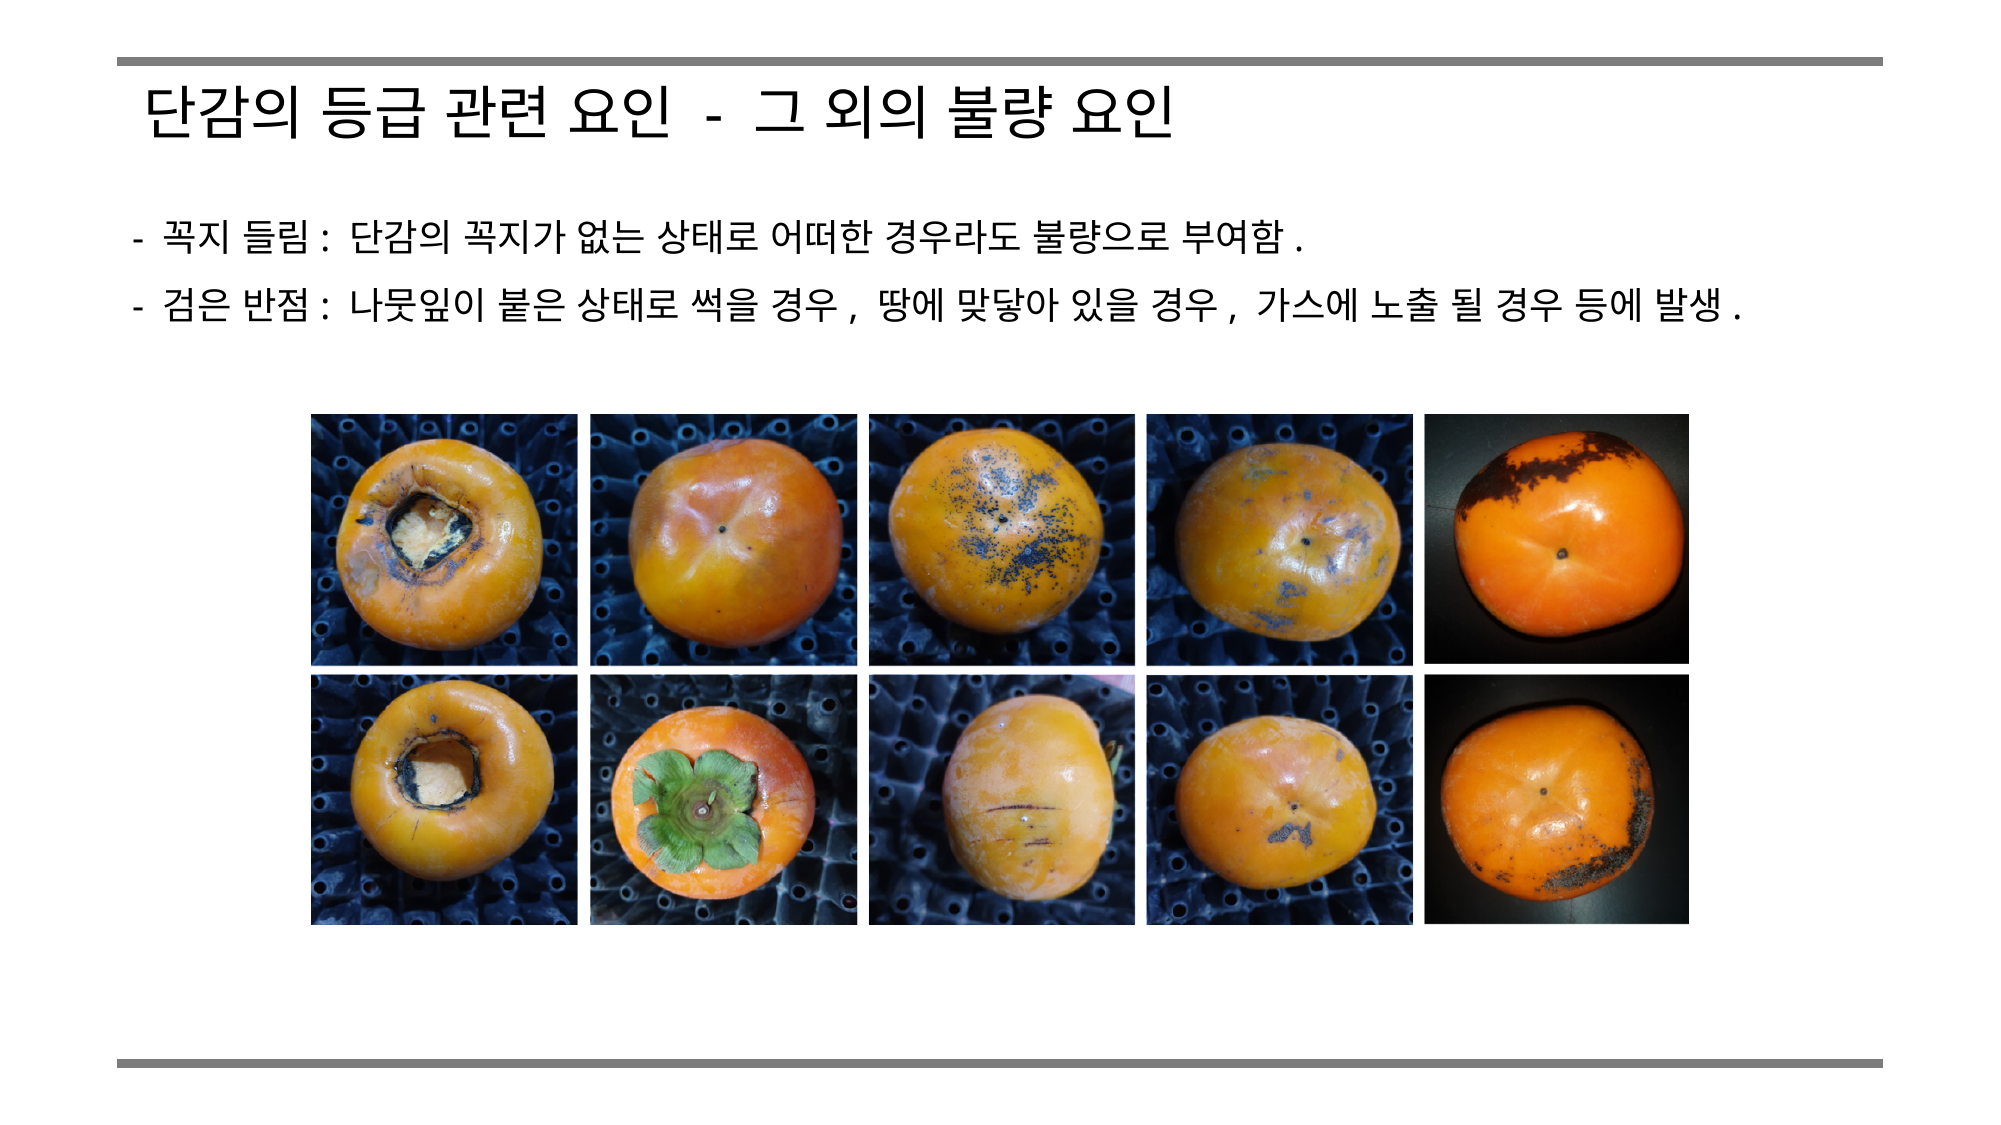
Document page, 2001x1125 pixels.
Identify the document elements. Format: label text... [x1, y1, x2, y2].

text_box 단감의 등급 관련 요인 - 그 외의 불량 요인 [128, 70, 1350, 161]
picture [311, 414, 1689, 925]
text_box - 꼭지 들림: 단감의 꼭지가 없는 상태로 어떠한 경우라도 불량으로 부여함. - 검은 반점: 나뭇잎이 붙은 상태로 썩을 경우, 땅에 맞닿아 있을 경우, 가스에 노출 될 경우 등에 발생. [117, 184, 1883, 335]
